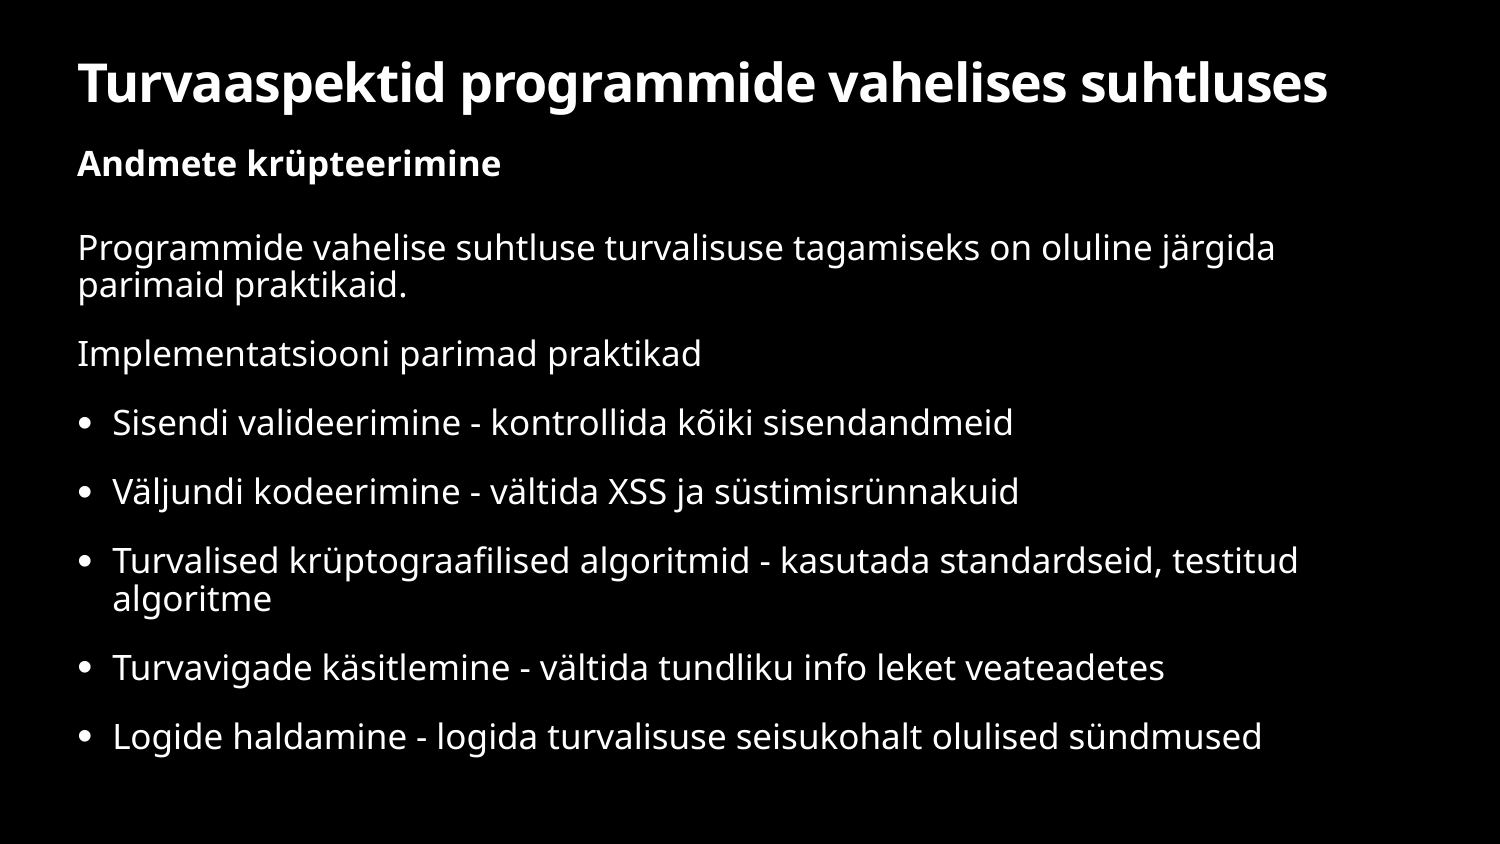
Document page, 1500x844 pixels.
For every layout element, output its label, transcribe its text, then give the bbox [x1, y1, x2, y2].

list Programmide vahelise suhtluse turvalisuse tagamiseks on oluline järgida parimaid praktikaid. Implementatsiooni parimad praktikad Sisendi valideerimine - kontrollida kõiki sisendandmeid Väljundi kodeerimine - vältida XSS ja süstimisrünnakuid Turvalised krüptograafilised algoritmid - kasutada standardseid, testitud algoritme Turvavigade käsitlemine - vältida tundliku info leket veateadetes Logide haldamine - logida turvalisuse seisukohalt olulised sündmused [73, 226, 1427, 805]
title Turvaaspektid programmide vahelises suhtluses [73, 58, 1427, 148]
list Andmete krüpteerimine [74, 138, 1426, 196]
